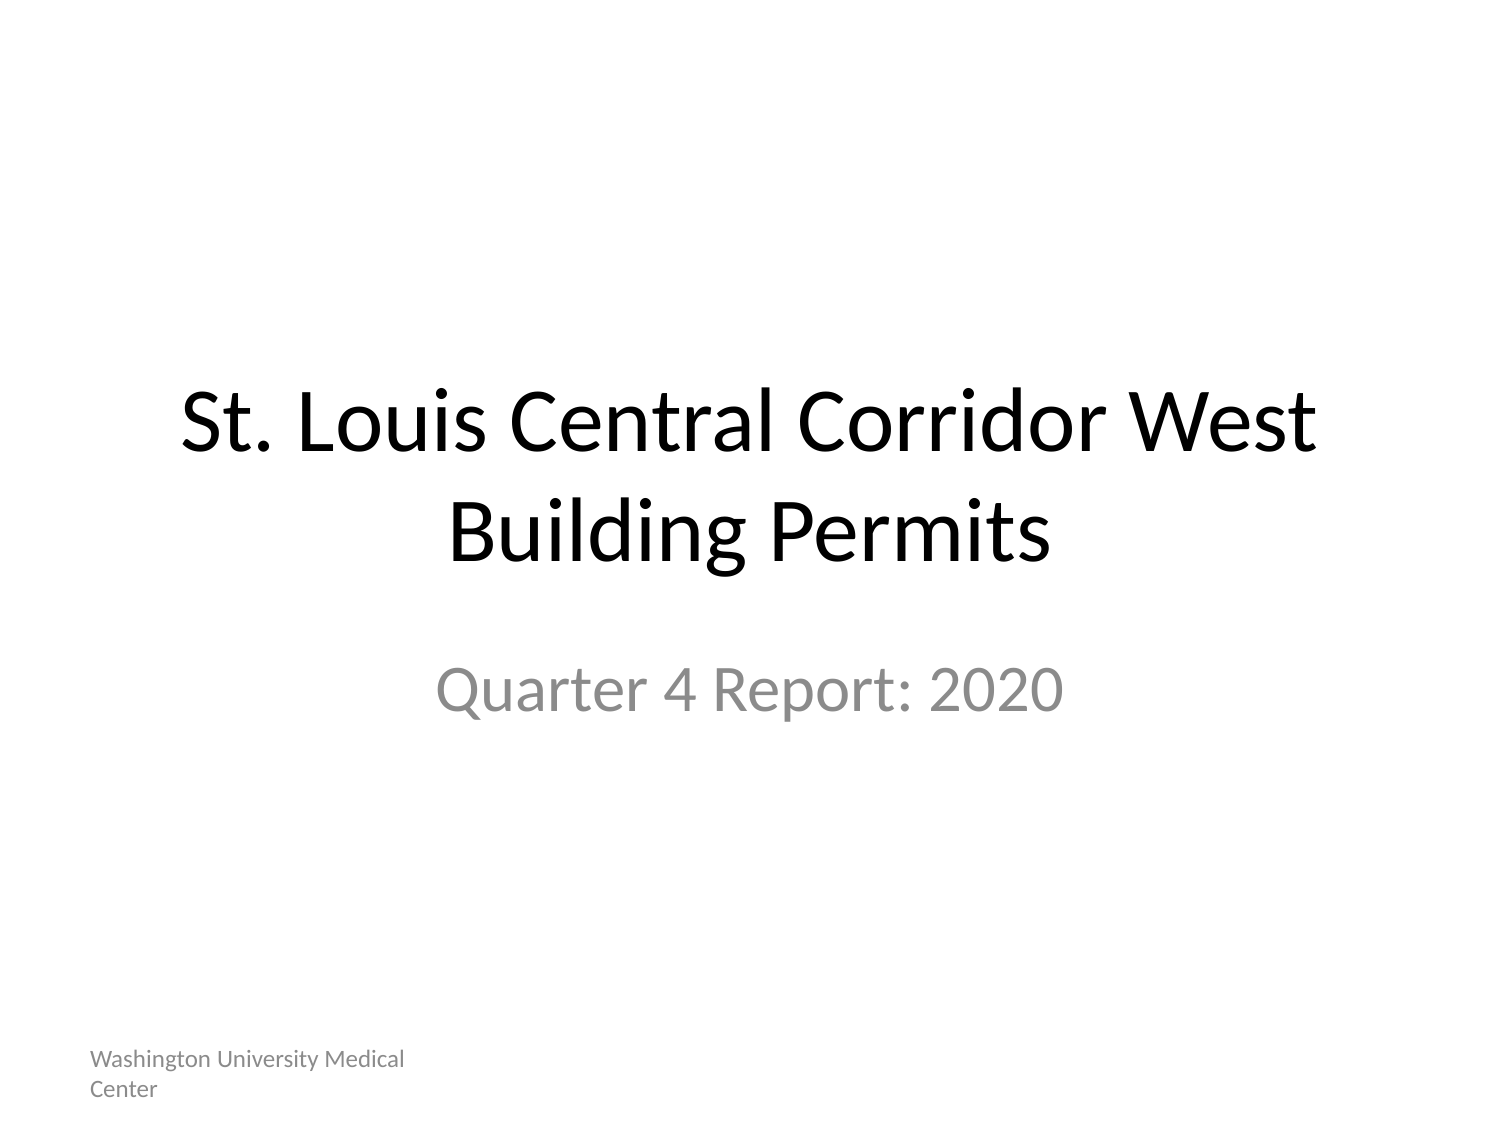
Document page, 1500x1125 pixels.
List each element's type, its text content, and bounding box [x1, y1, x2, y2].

subtitle Quarter 4 Report: 2020 [225, 637, 1275, 925]
slide_number Washington University Medical Center [75, 1042, 425, 1103]
title St. Louis Central Corridor West Building Permits [112, 349, 1388, 591]
